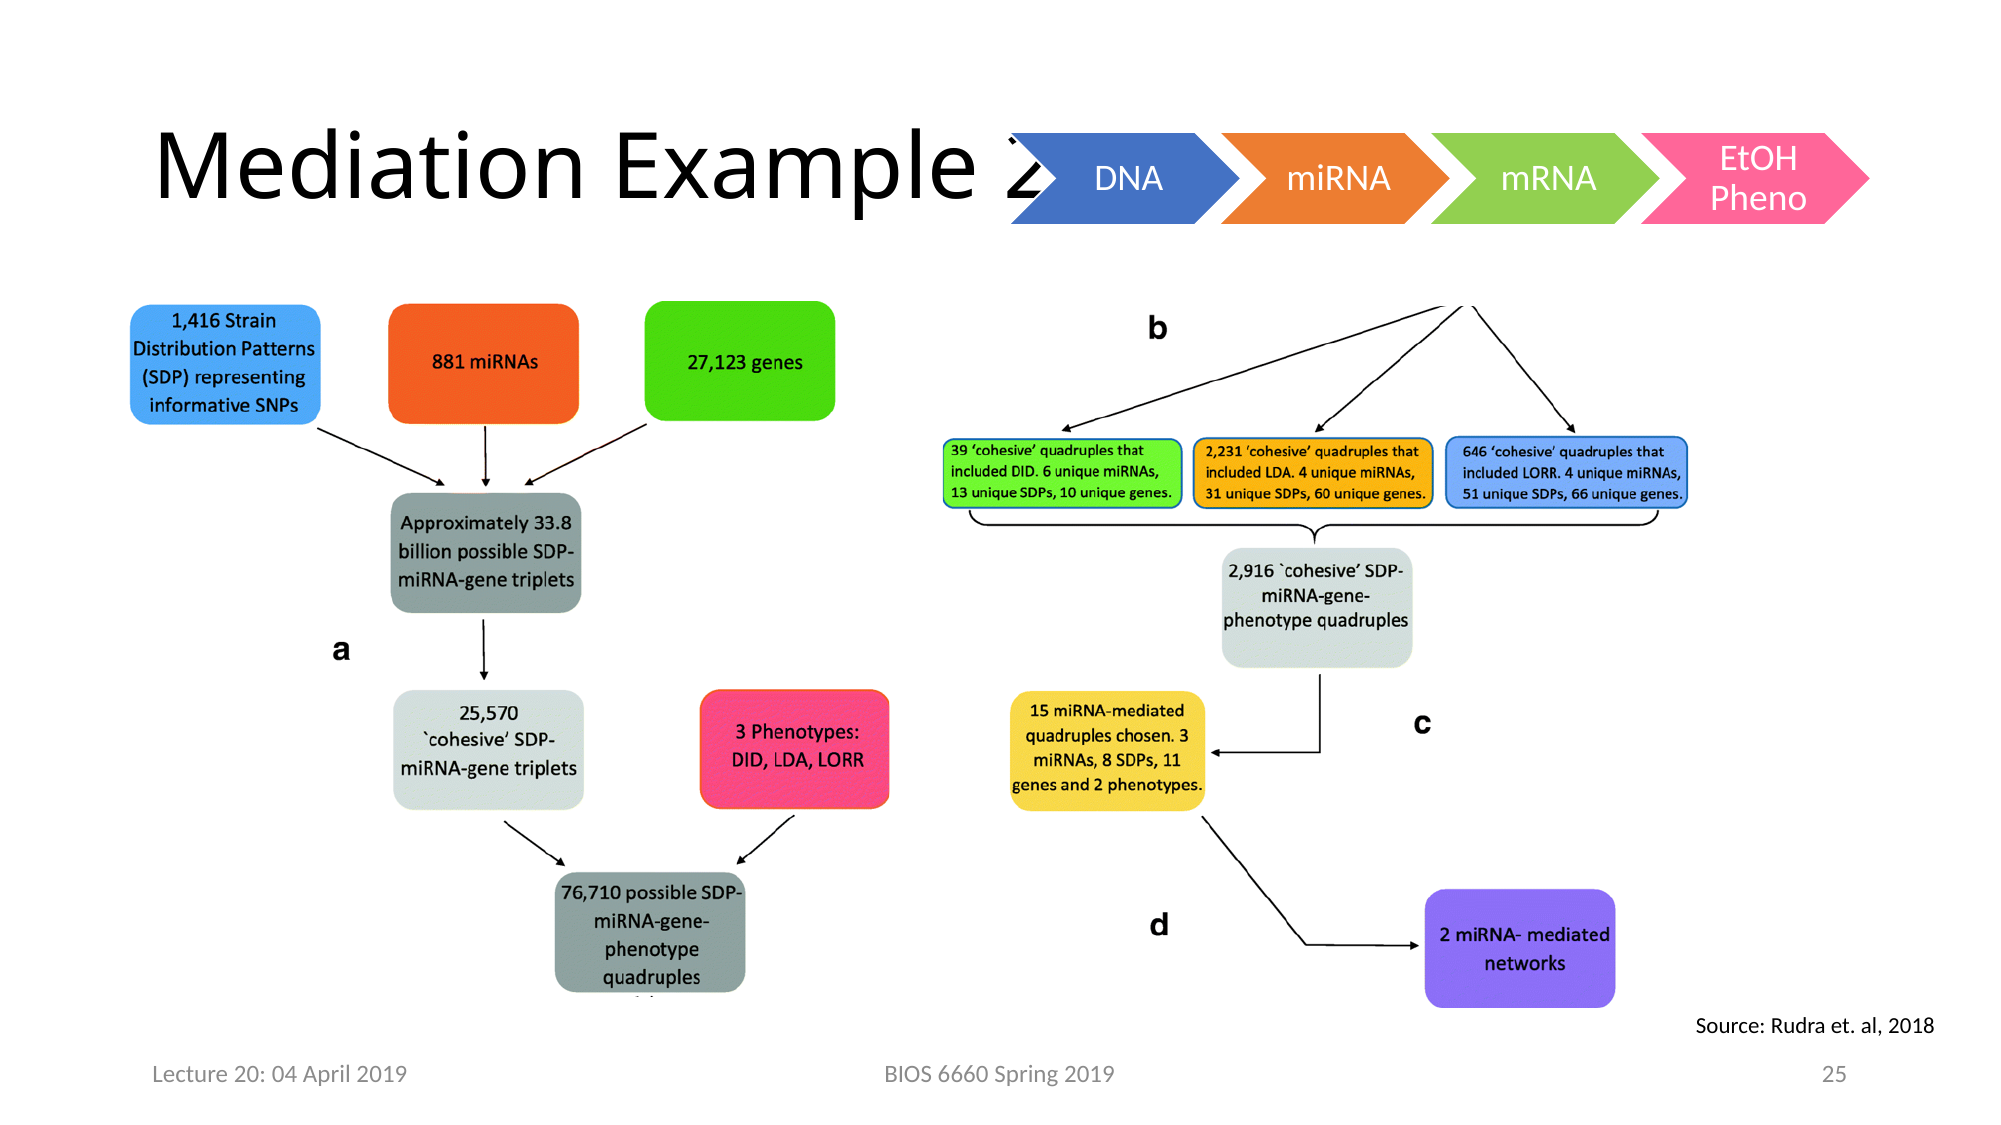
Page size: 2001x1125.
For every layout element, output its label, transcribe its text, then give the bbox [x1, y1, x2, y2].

text_box Source: Rudra et. al, 2018 [1681, 1003, 1951, 1046]
slide_number 25 [1412, 1042, 1863, 1103]
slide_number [137, 1042, 588, 1103]
title Mediation Example 2 [137, 59, 1007, 278]
footer BIOS 6660 Spring 2019 [662, 1042, 1338, 1103]
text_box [1007, 0, 1872, 431]
picture [942, 306, 1707, 1008]
picture [125, 301, 890, 997]
